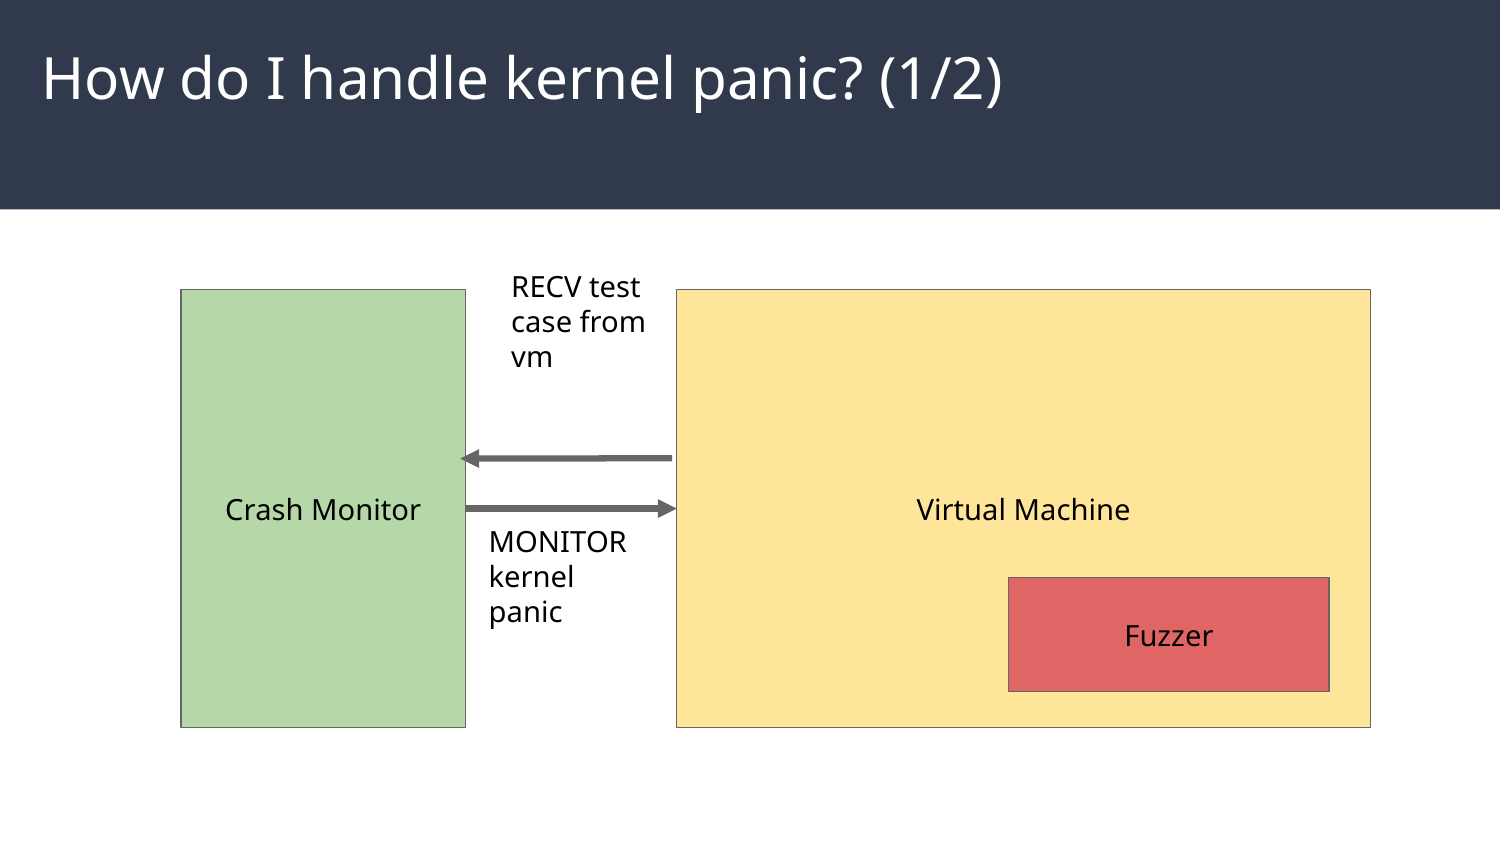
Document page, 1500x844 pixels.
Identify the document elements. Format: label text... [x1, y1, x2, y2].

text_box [180, 252, 1371, 728]
title How do I handle kernel panic? (1/2) [26, 26, 1425, 156]
